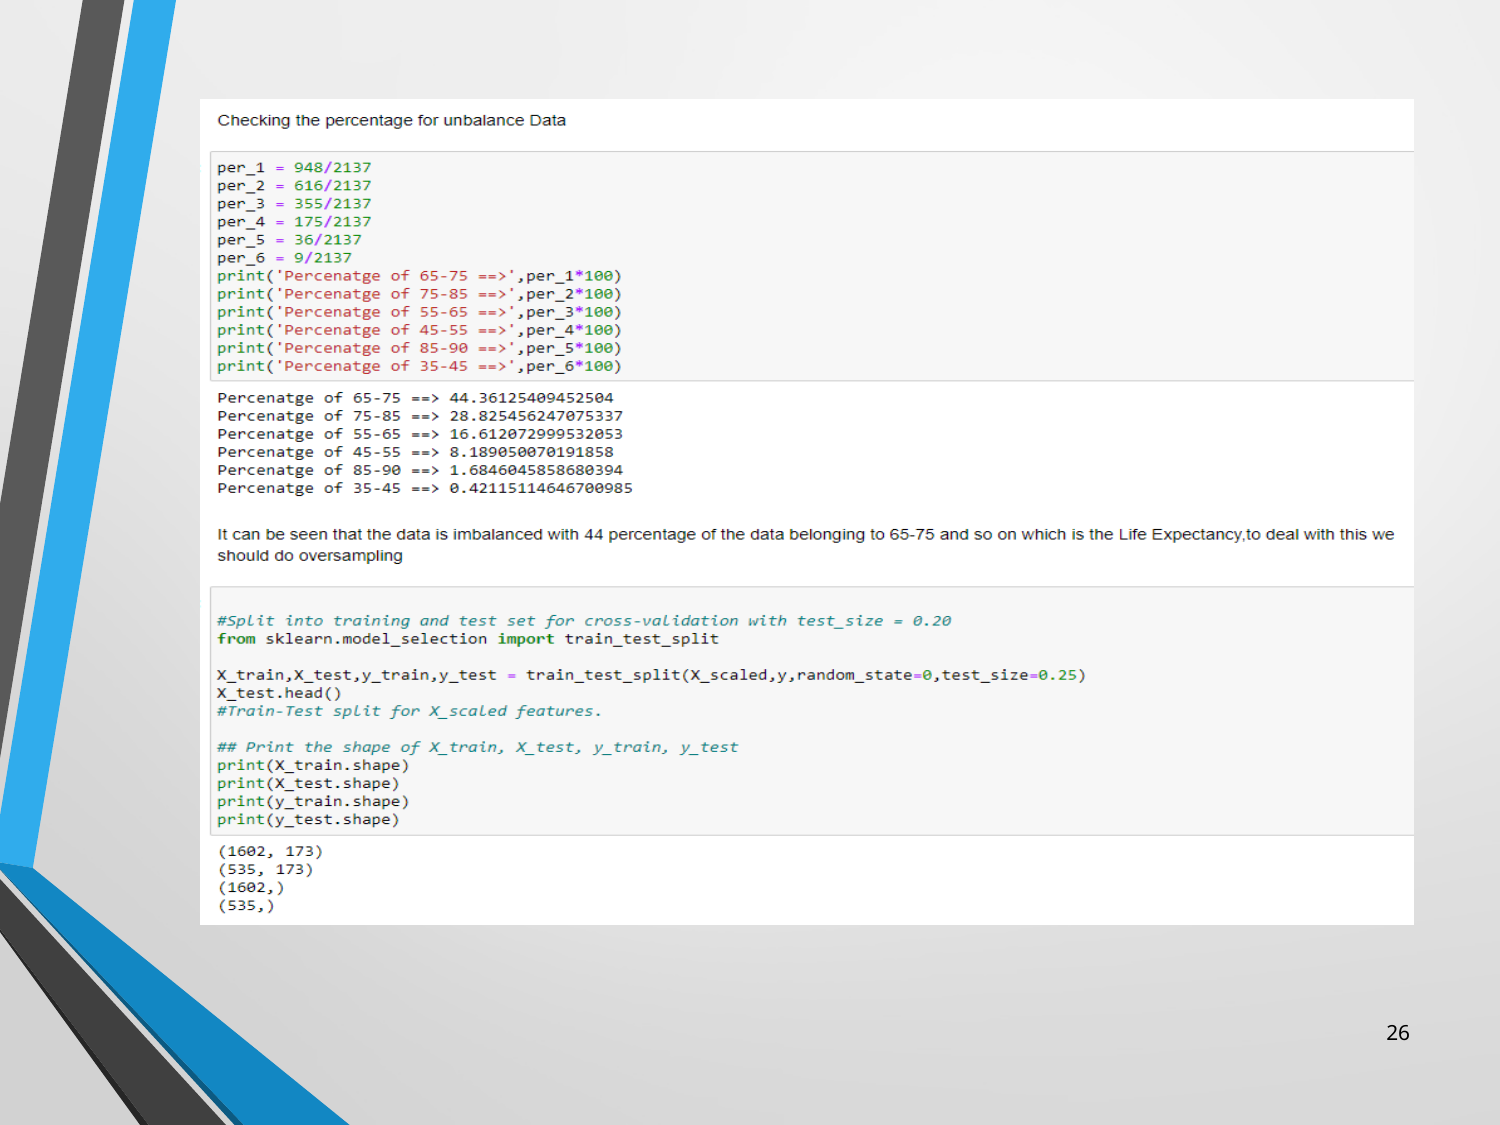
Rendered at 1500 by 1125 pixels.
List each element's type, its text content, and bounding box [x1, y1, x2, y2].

picture [199, 99, 1414, 926]
slide_number 26 [1357, 1003, 1425, 1064]
